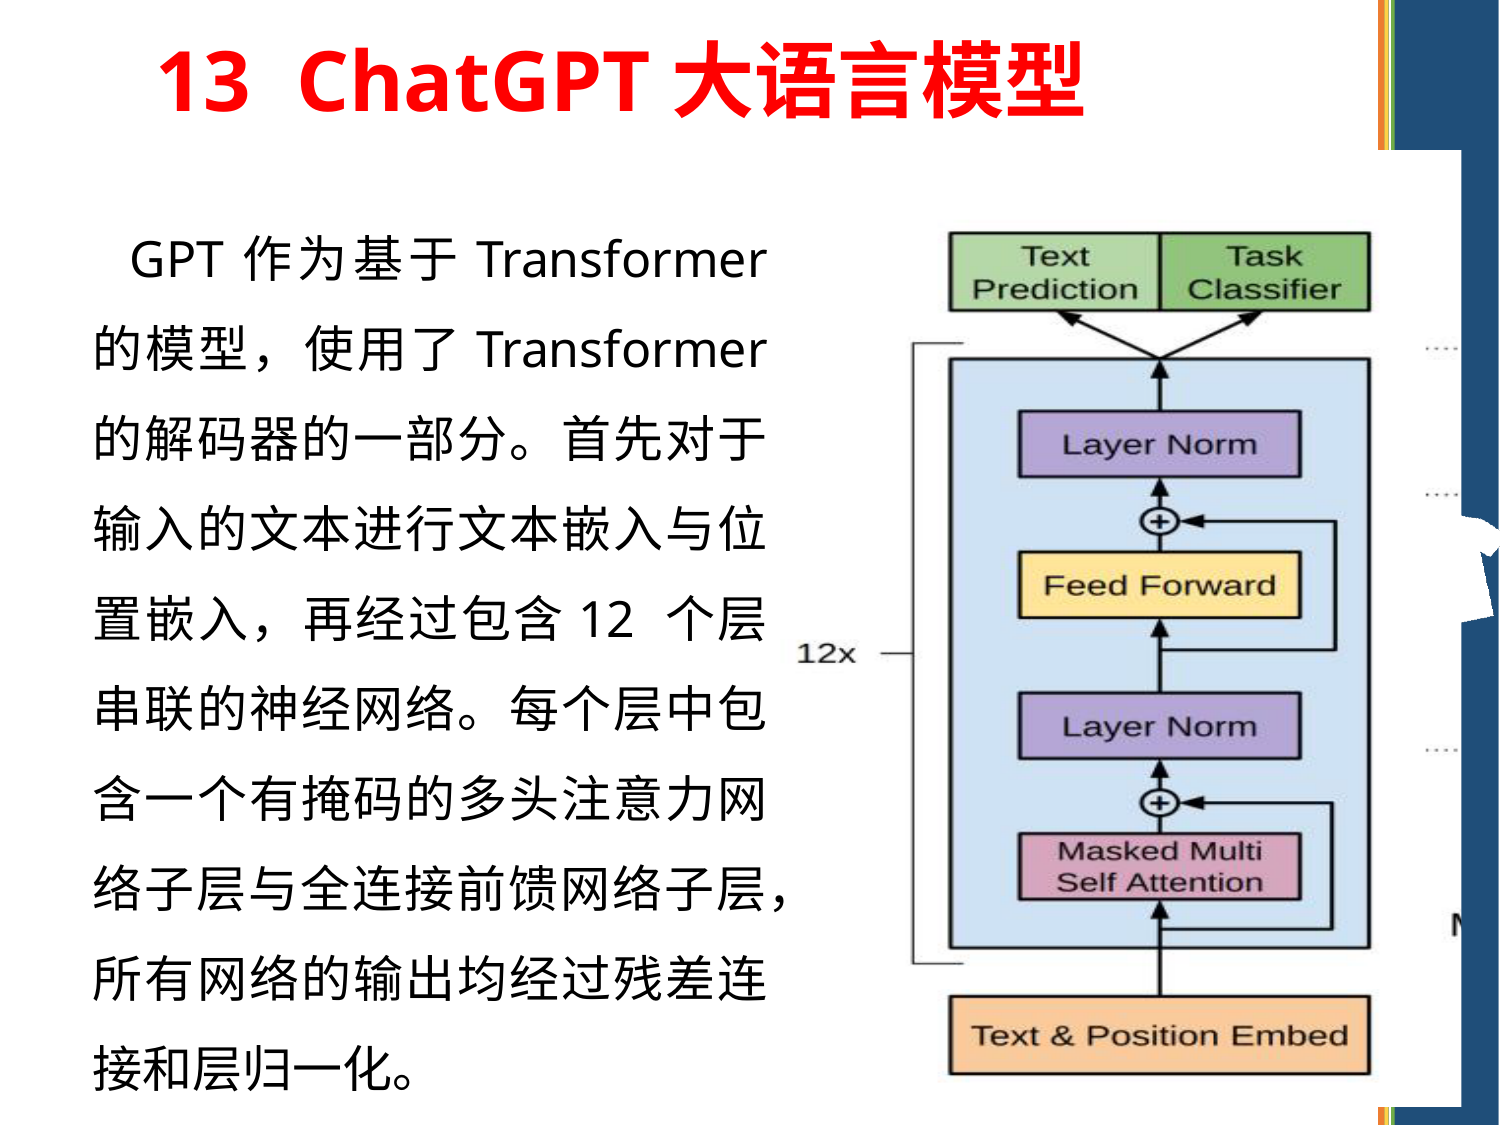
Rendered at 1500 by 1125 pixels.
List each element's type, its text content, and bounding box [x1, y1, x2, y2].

text_box GPT作为基于Transformer 的模型，使用了Transformer 的解码器的一部分。首先对于输入的文本进行文本嵌入与位置嵌入，再经过包含12 个层串联的神经网络。每个层中包含一个有掩码的多头注意力网络子层与全连接前馈网络子层，所有网络的输出均经过残差连接和层归一化。 [78, 189, 718, 1105]
text_box 13 ChatGPT大语言模型 [140, 3, 1247, 161]
picture [718, 150, 1462, 1107]
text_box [1378, 0, 1500, 1125]
